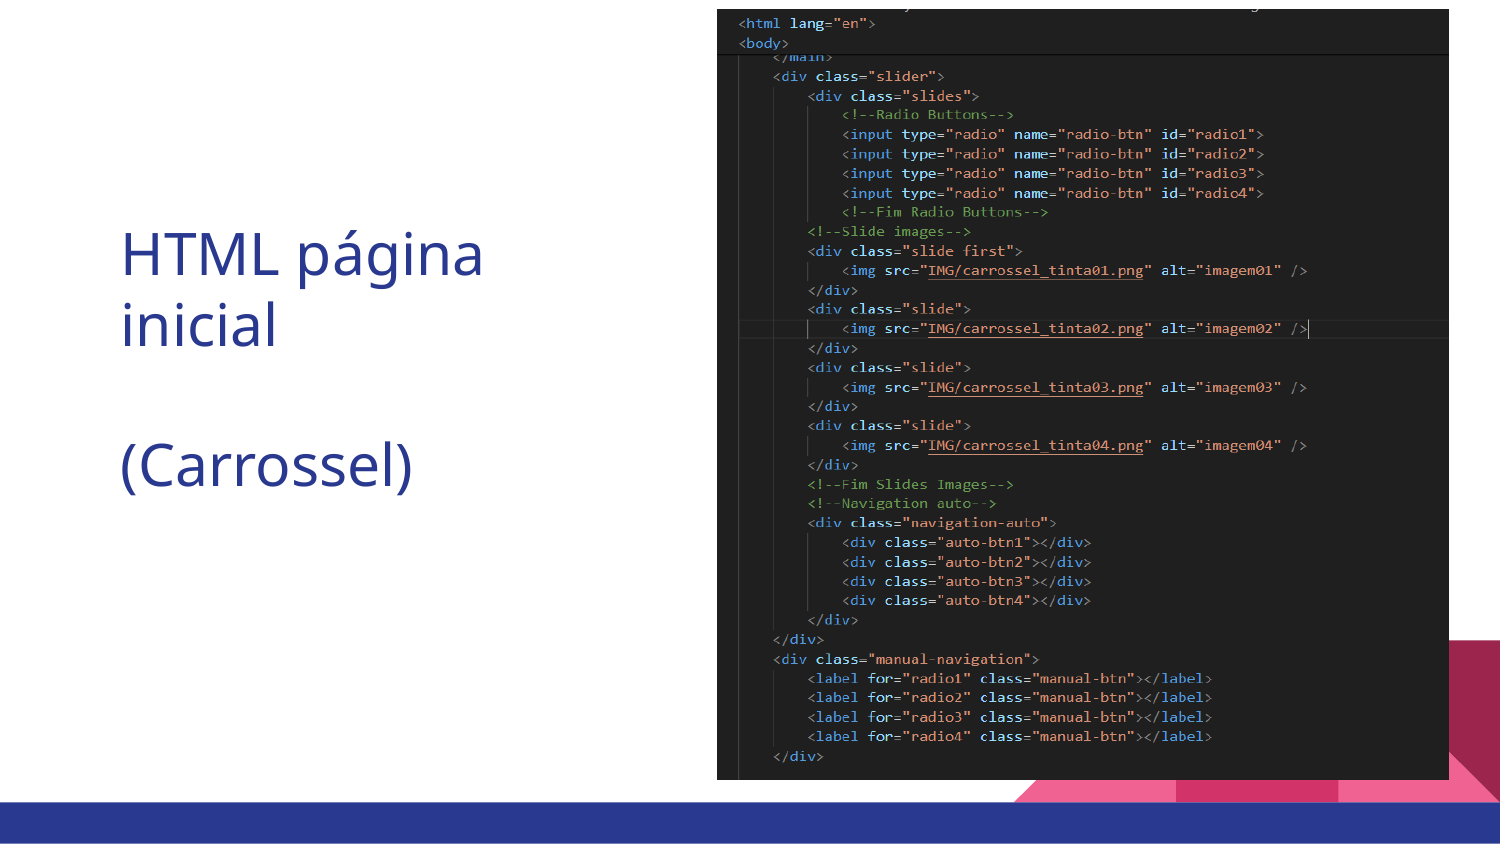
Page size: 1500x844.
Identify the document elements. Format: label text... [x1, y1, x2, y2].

picture [717, 9, 1450, 780]
title HTML página inicial (Carrossel) [105, 201, 624, 517]
